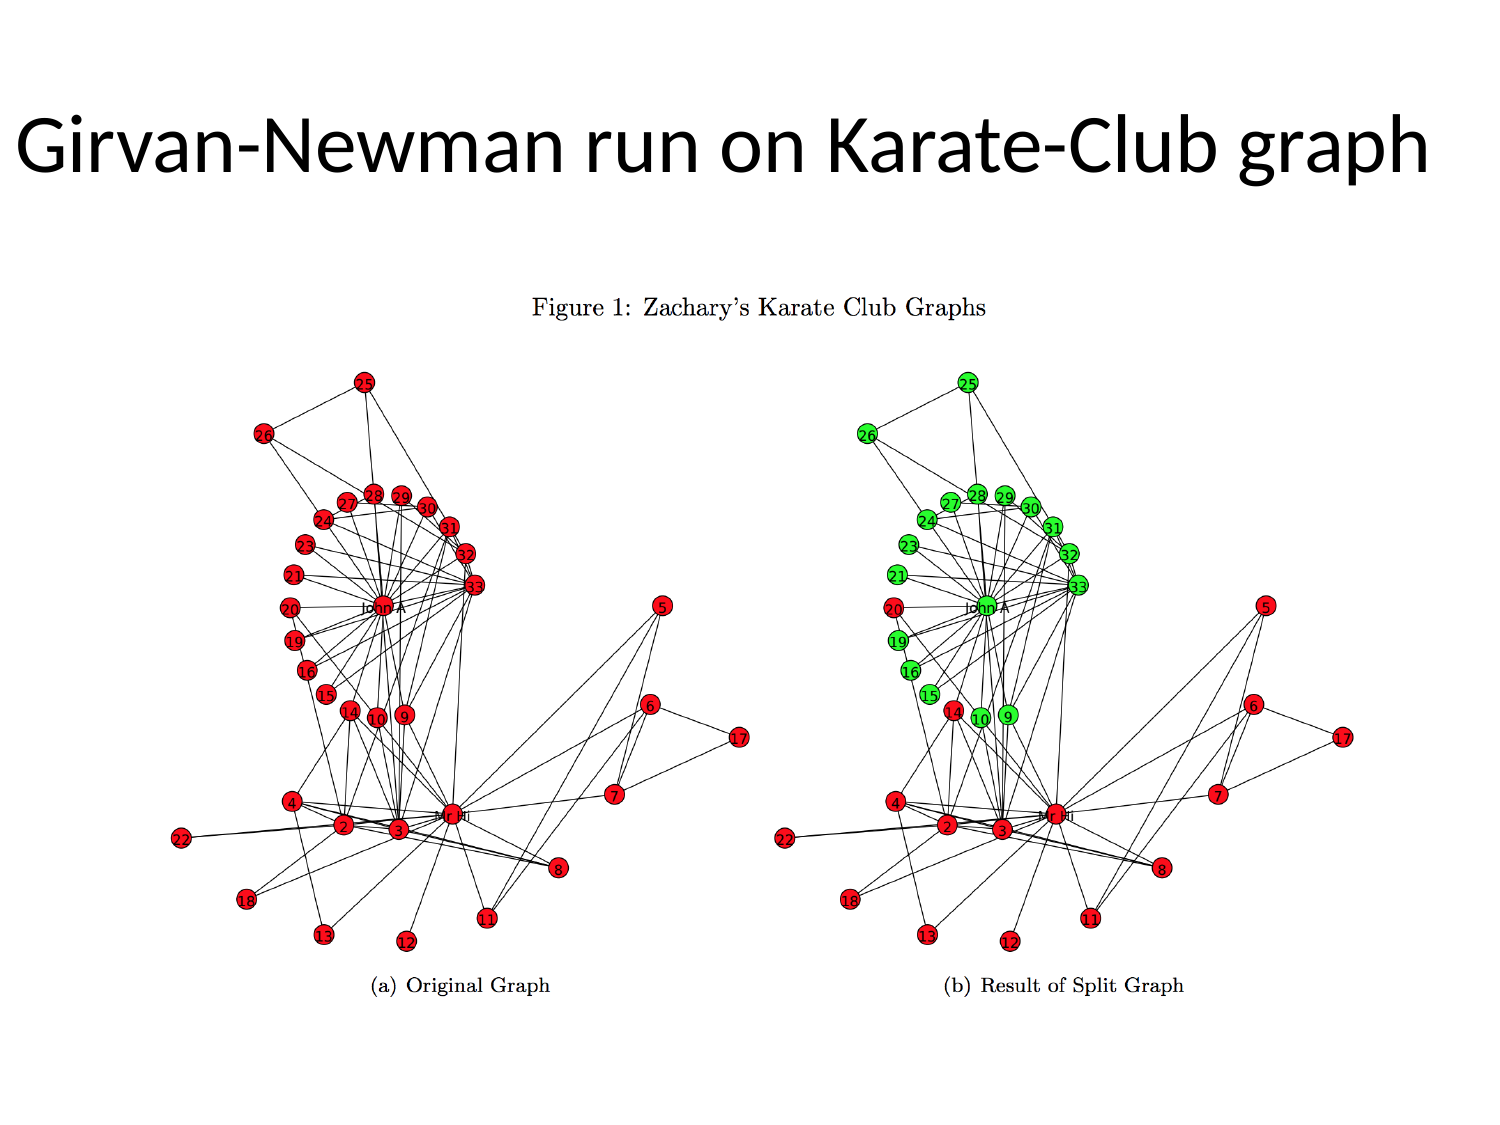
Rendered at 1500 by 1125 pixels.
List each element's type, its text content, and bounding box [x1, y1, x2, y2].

picture [123, 275, 1377, 1023]
title Girvan-Newman run on Karate-Club graph [0, 45, 1500, 233]
